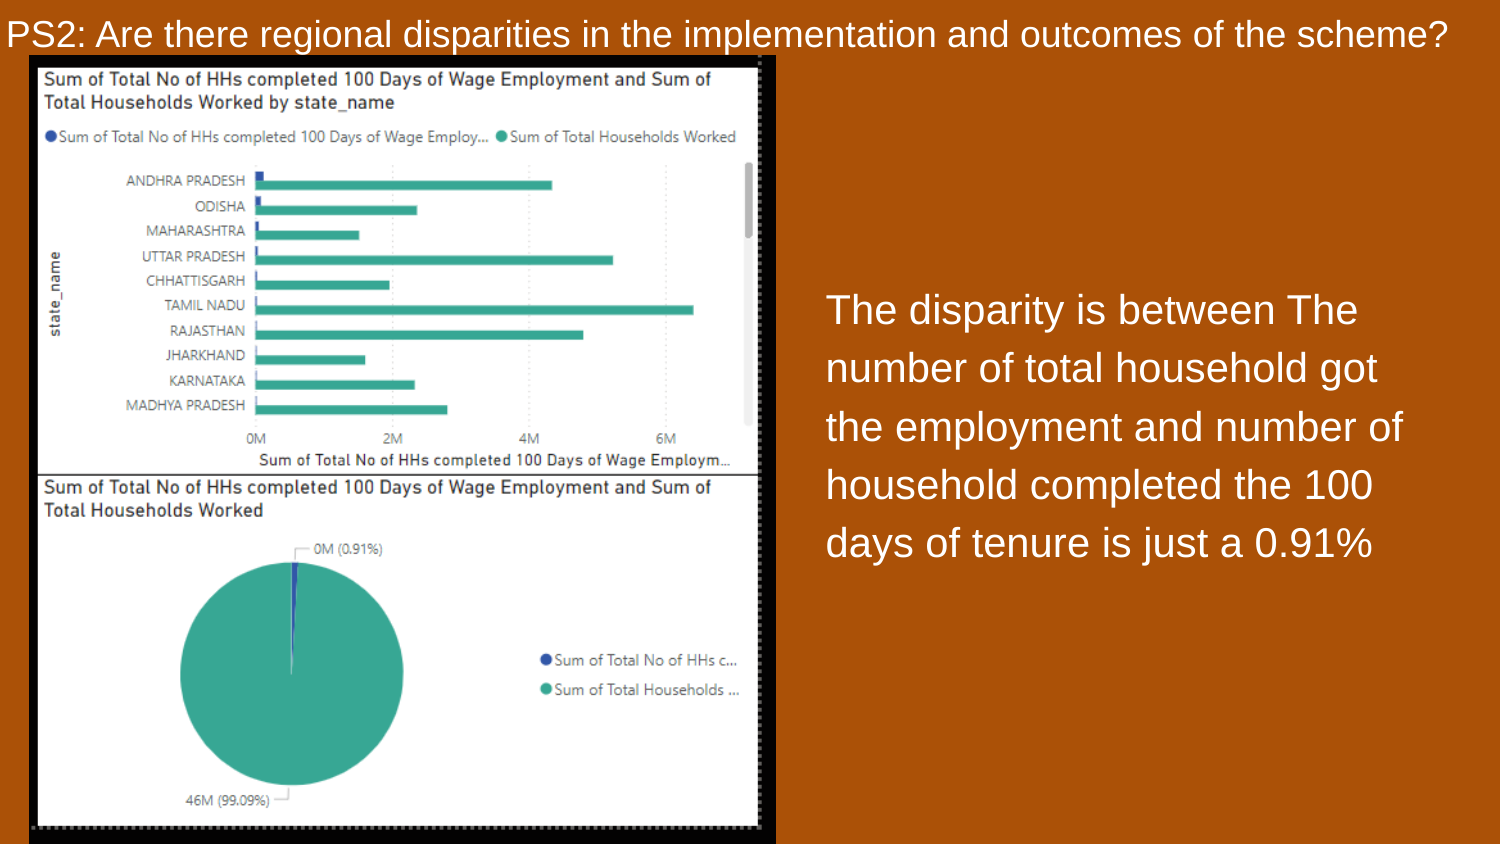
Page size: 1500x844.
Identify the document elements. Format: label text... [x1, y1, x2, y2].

list PS2: Are there regional disparities in the implementation and outcomes of the scheme? [0, 0, 1500, 80]
picture [29, 55, 776, 844]
list The disparity is between The number of total household got the employment and number of household completed the 100 days of tenure is just a 0.91% [810, 202, 1459, 647]
